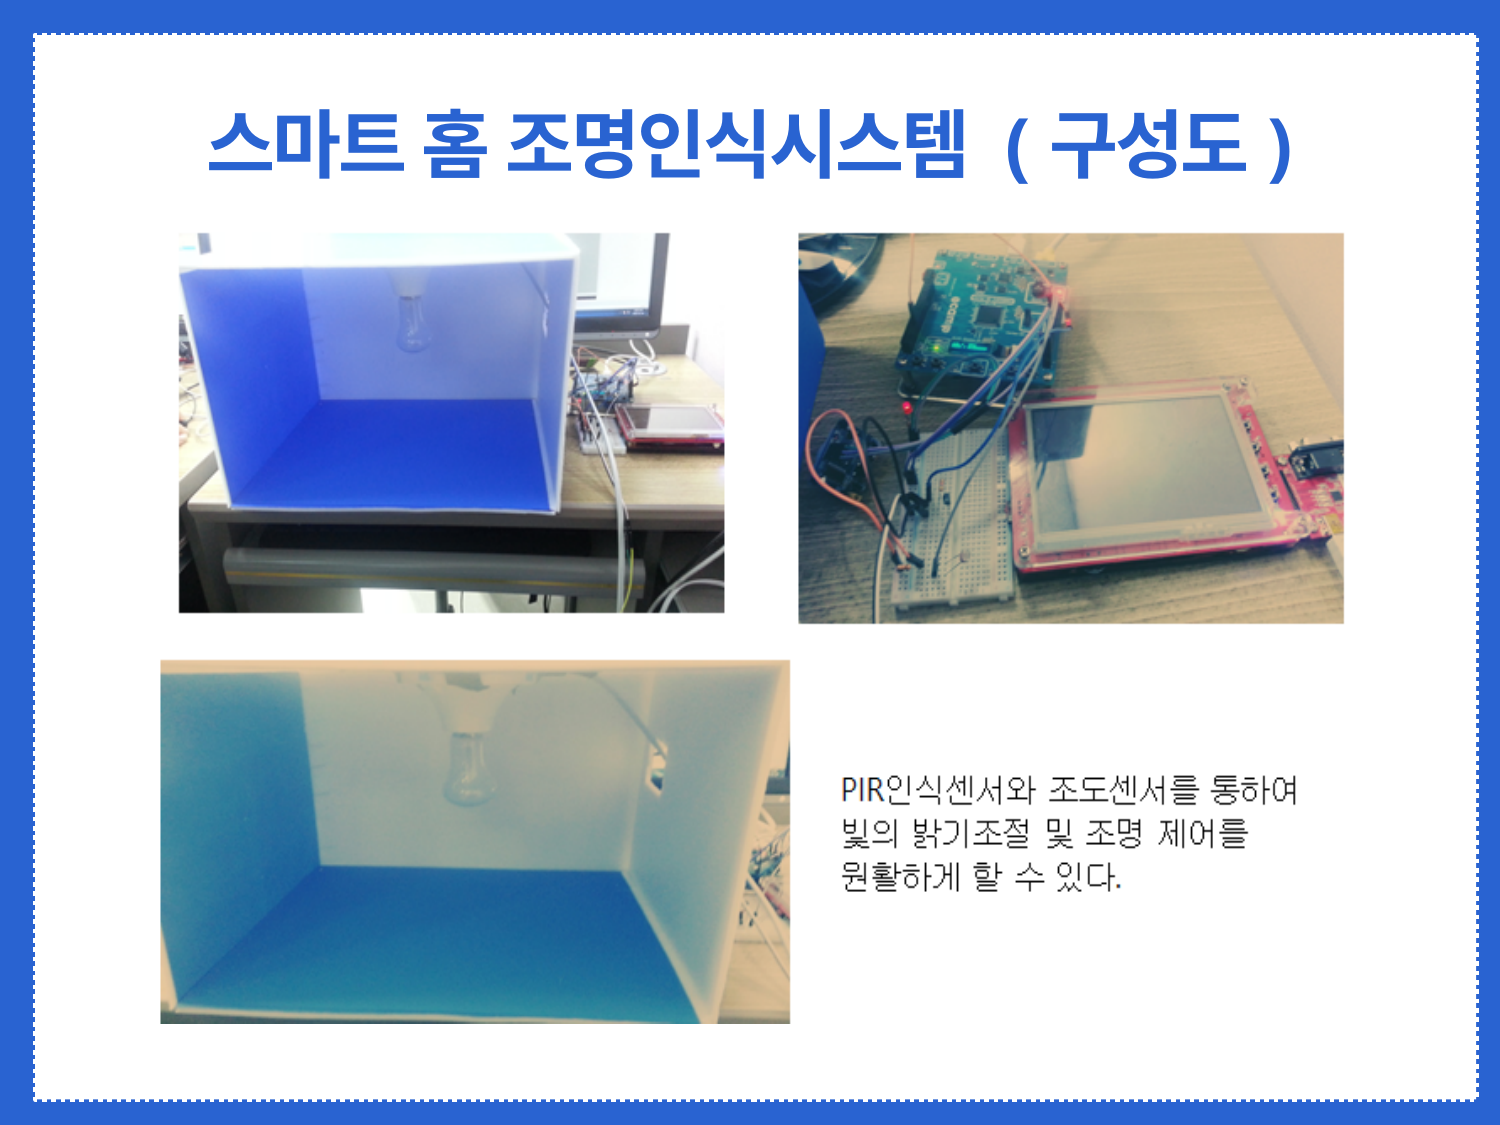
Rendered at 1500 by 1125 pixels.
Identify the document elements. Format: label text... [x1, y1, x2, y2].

title 스마트 홈 조명인식시스템 (구성도) [112, 65, 1388, 210]
picture [112, 210, 1388, 1024]
text_box [33, 33, 1478, 1101]
